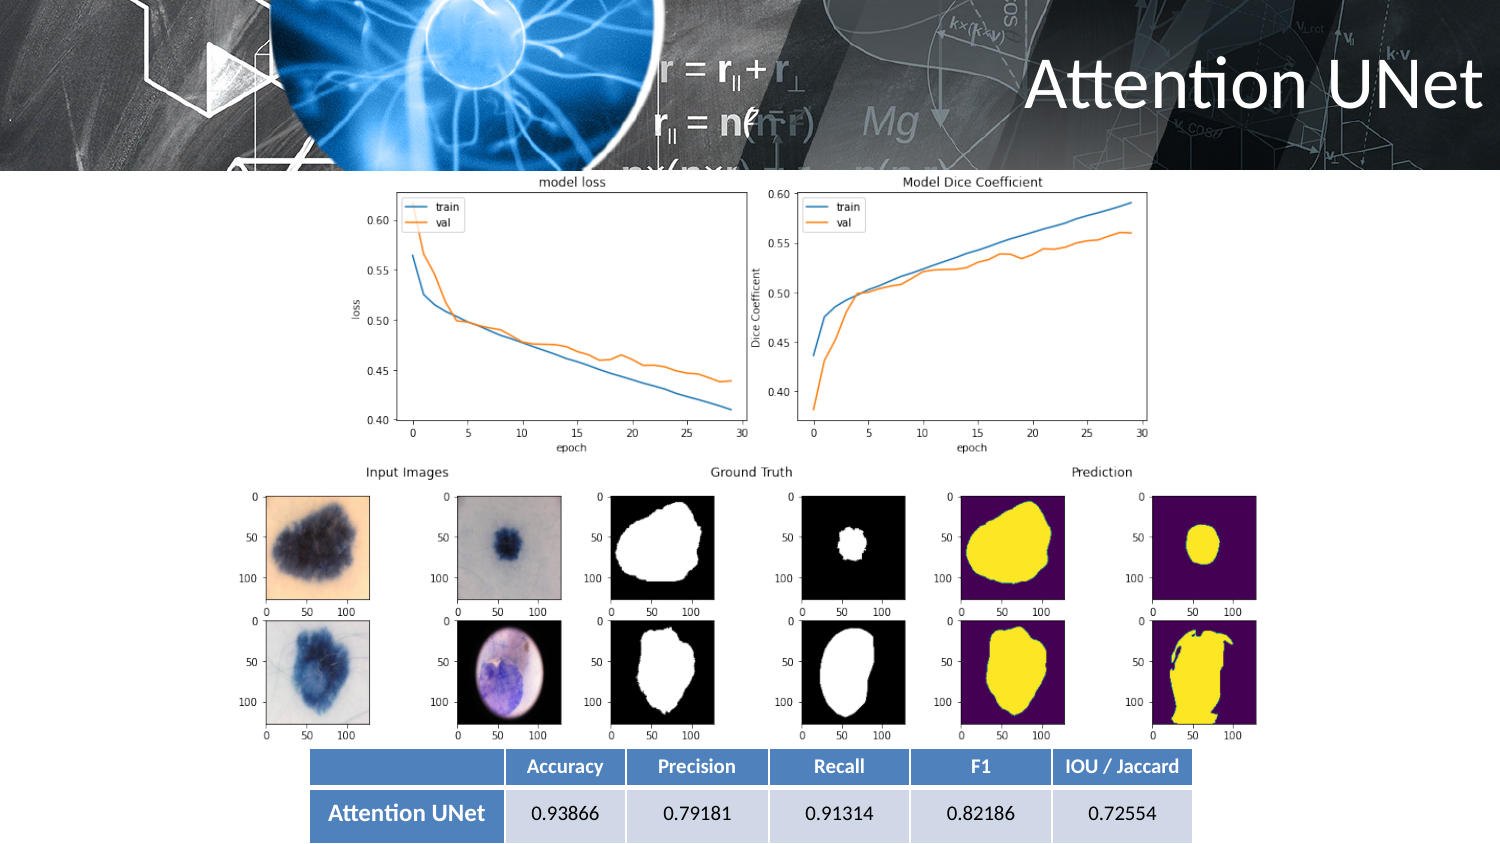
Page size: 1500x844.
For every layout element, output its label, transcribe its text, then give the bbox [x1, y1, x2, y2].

title Attention UNet [145, 16, 1500, 142]
table_header Accuracy [506, 754, 625, 785]
table_header F1 [911, 749, 1051, 785]
table_header Recall [770, 757, 909, 785]
table_cell Attention UNet [310, 790, 504, 843]
table_cell 0.72554 [1053, 790, 1192, 843]
table_header [310, 757, 504, 785]
table_cell 0.93866 [506, 790, 625, 843]
table_header Precision [627, 757, 768, 785]
table_cell 0.82186 [911, 790, 1051, 843]
table_header IOU / Jaccard [1053, 757, 1192, 785]
table_cell 0.79181 [627, 790, 768, 843]
picture [0, 0, 1500, 844]
table_cell 0.91314 [770, 790, 909, 843]
